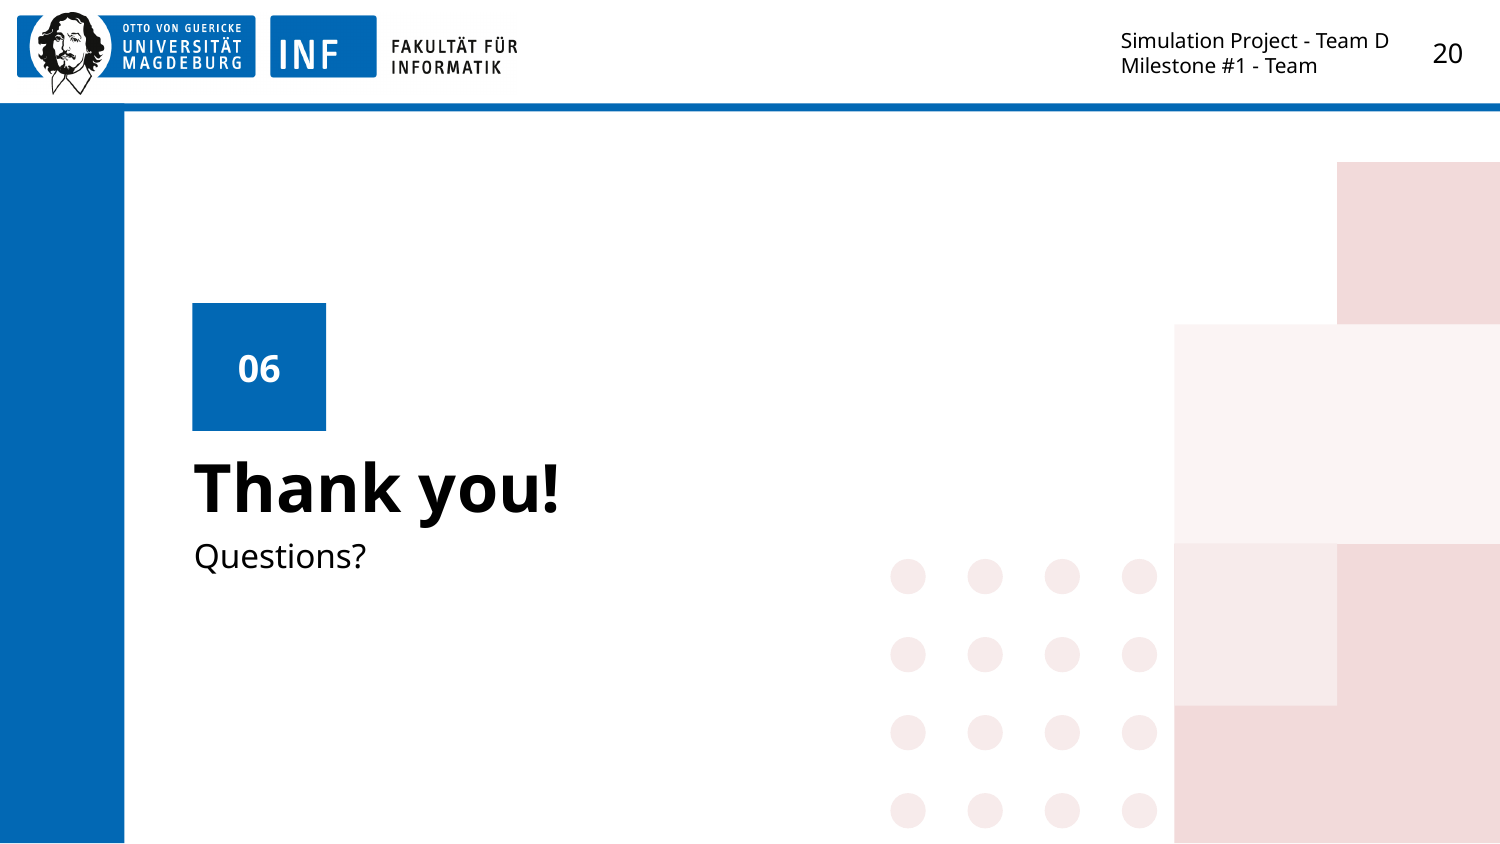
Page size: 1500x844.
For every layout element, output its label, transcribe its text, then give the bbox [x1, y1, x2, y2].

slide_number ‹#› [1418, 21, 1479, 86]
subtitle Questions? [178, 519, 694, 585]
title 06 [192, 303, 327, 431]
picture [17, 12, 517, 95]
text_box Simulation Project - Team D Milestone #1 - Team [1105, 12, 1418, 90]
title Thank you! [178, 430, 780, 541]
